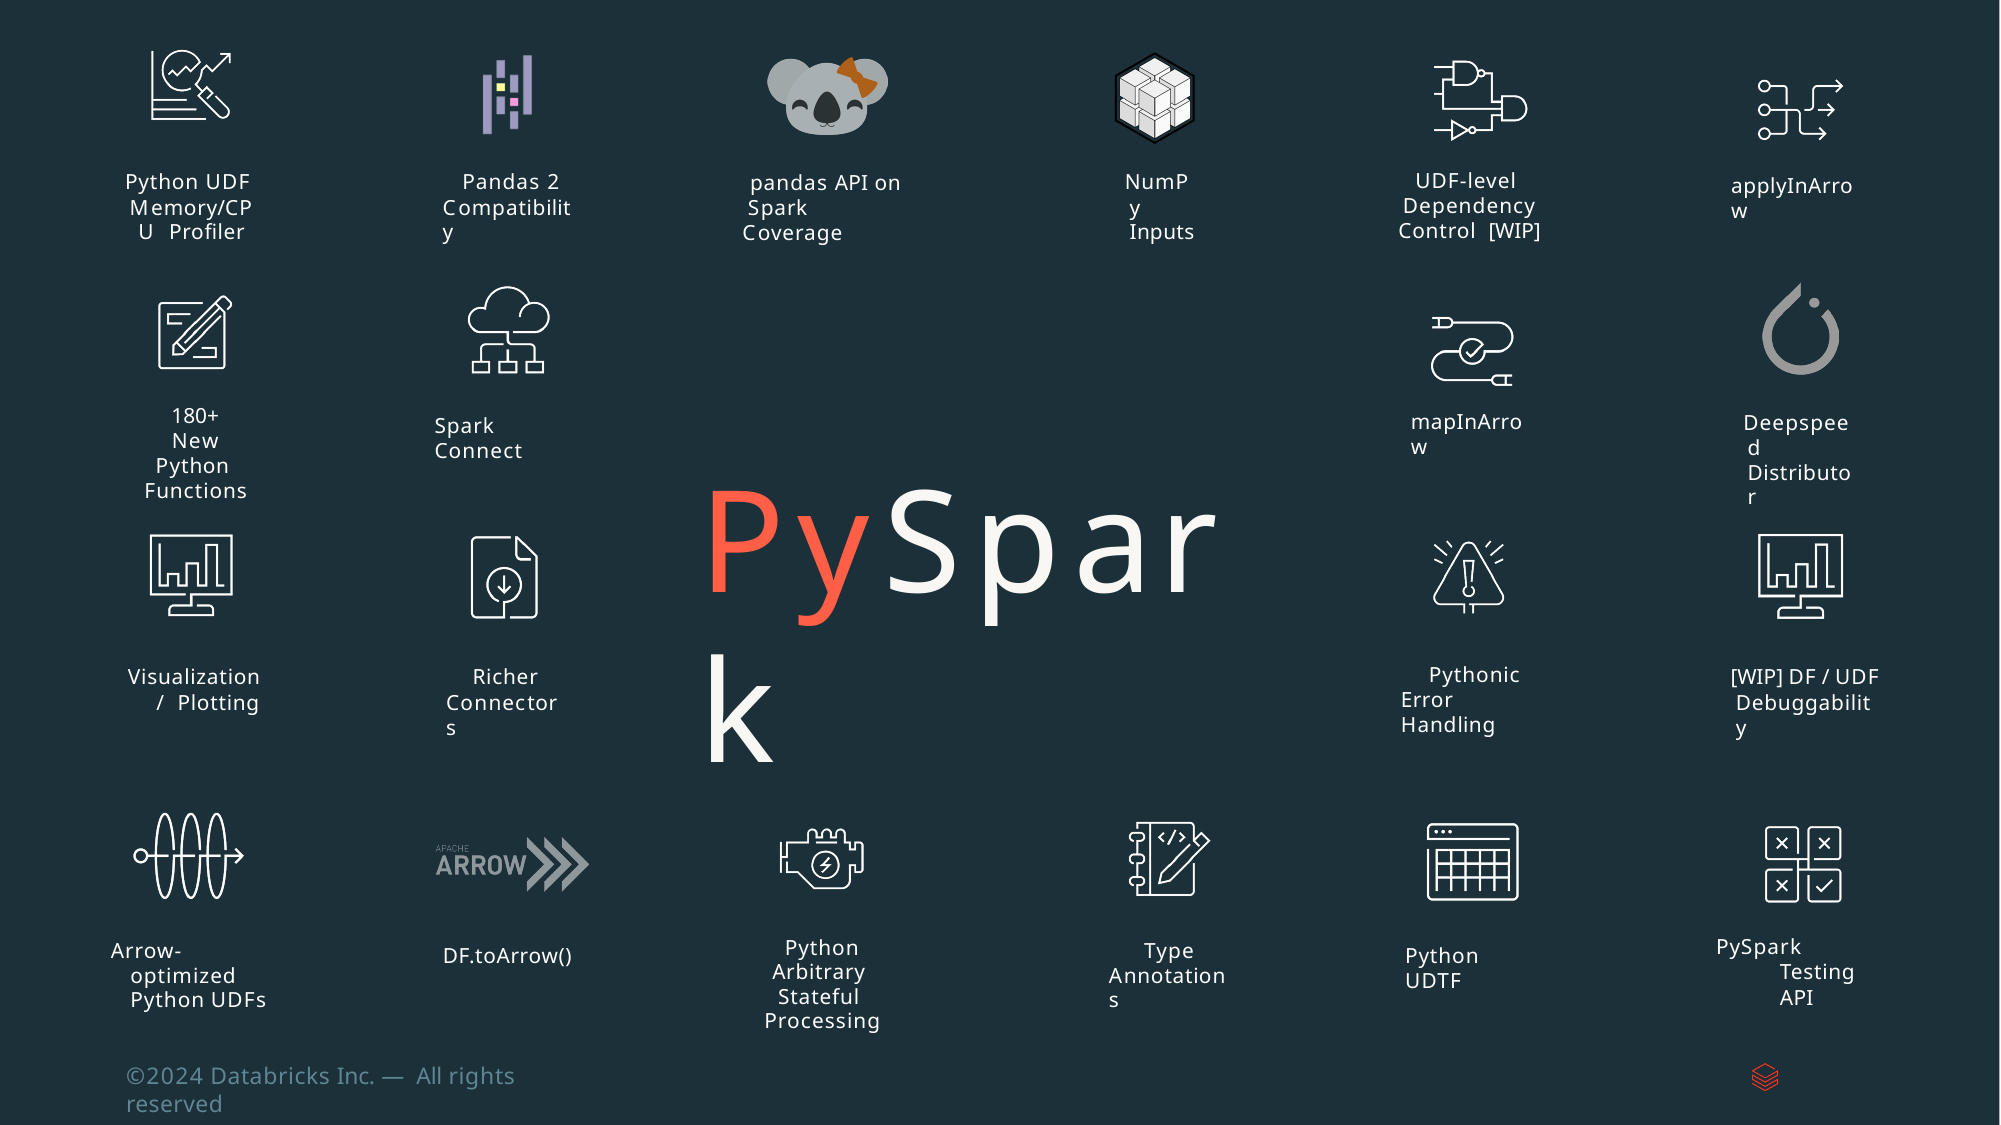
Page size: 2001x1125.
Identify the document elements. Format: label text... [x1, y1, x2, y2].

text_box Spark Connect [432, 411, 584, 463]
text_box Python UDF Memory/CPU Profiler [122, 167, 259, 245]
text_box pandas API on Spark Coverage [740, 167, 904, 245]
picture [1108, 51, 1201, 145]
picture [767, 56, 888, 140]
text_box Python Arbitrary Stateful Processing [737, 933, 906, 1034]
picture [1417, 296, 1528, 407]
text_box Deepspeed Distributor [1741, 407, 1860, 510]
picture [136, 519, 246, 630]
text_box 180+ New Python Functions [132, 401, 258, 503]
picture [127, 794, 250, 917]
picture [1749, 1061, 1781, 1093]
picture [770, 807, 873, 910]
text_box NumPy Inputs [1122, 167, 1198, 245]
text_box applyInArrow [1729, 170, 1865, 223]
text_box mapInArrow [1408, 406, 1534, 459]
text_box Python UDTF [1403, 940, 1539, 993]
text_box Arrow-optimized Python UDFs [108, 935, 282, 1013]
text_box [WIP] DF / UDF Debuggability [1728, 662, 1881, 740]
picture [1428, 48, 1533, 153]
picture [1417, 525, 1521, 628]
text_box Pandas 2 Compatibility [440, 167, 577, 245]
picture [1118, 807, 1221, 910]
text_box PySpark Testing API [1714, 931, 1881, 1010]
picture [139, 33, 242, 136]
picture [140, 277, 250, 387]
picture [1762, 282, 1839, 375]
picture [456, 277, 561, 382]
text_box PySpark [697, 448, 1277, 791]
picture [1414, 803, 1531, 920]
title UDF-level Dependency Control [WIP] [1364, 165, 1574, 356]
picture [1747, 809, 1858, 920]
picture [1747, 56, 1853, 162]
picture [1743, 519, 1857, 633]
picture [422, 832, 598, 897]
text_box Richer Connectors [444, 662, 565, 740]
picture [447, 520, 561, 634]
text_box Type Annotations [1106, 935, 1232, 1013]
footer ©2024 Databricks Inc. — All rights reserved [123, 1059, 586, 1125]
picture [390, 6, 625, 139]
text_box Pythonic Error Handling [1398, 659, 1547, 737]
text_box Visualization/ Plotting [125, 662, 266, 714]
text_box DF.toArrow() [440, 940, 575, 968]
